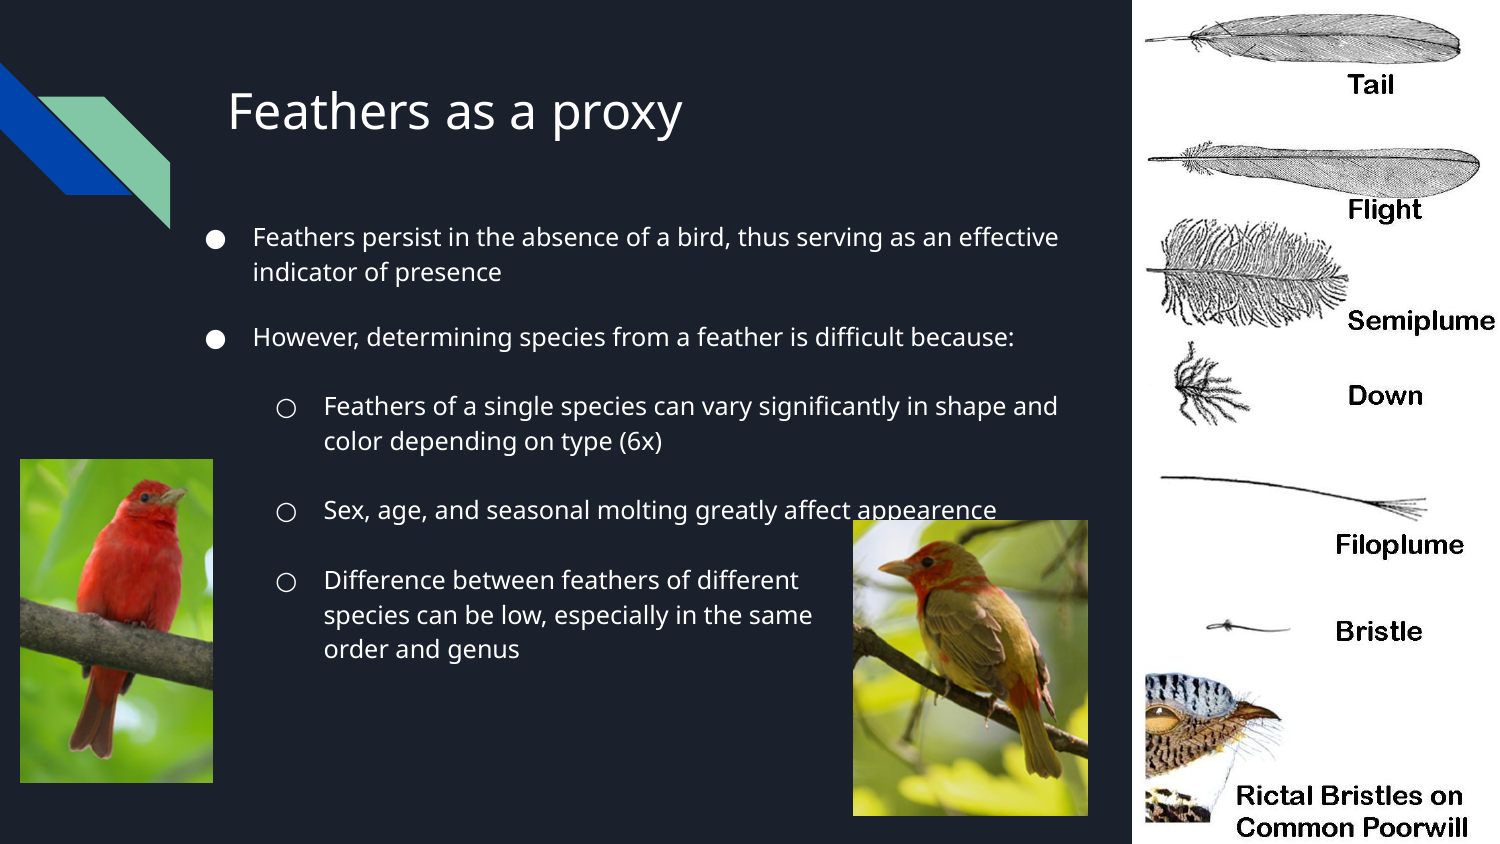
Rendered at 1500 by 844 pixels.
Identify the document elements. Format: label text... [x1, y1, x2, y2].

title Feathers as a proxy [212, 64, 1126, 215]
picture [20, 459, 214, 783]
picture [1131, 0, 1500, 844]
picture [853, 520, 1088, 816]
list Feathers persist in the absence of a bird, thus serving as an effective indicator of presence However, determining species from a feather is difficult because: Feathers of a single species can vary significantly in shape and color depending on type (6x) Sex, age, and seasonal molting greatly affect appearence Difference between feathers of different species can be low, especially in the same order and genus [166, 201, 1107, 680]
